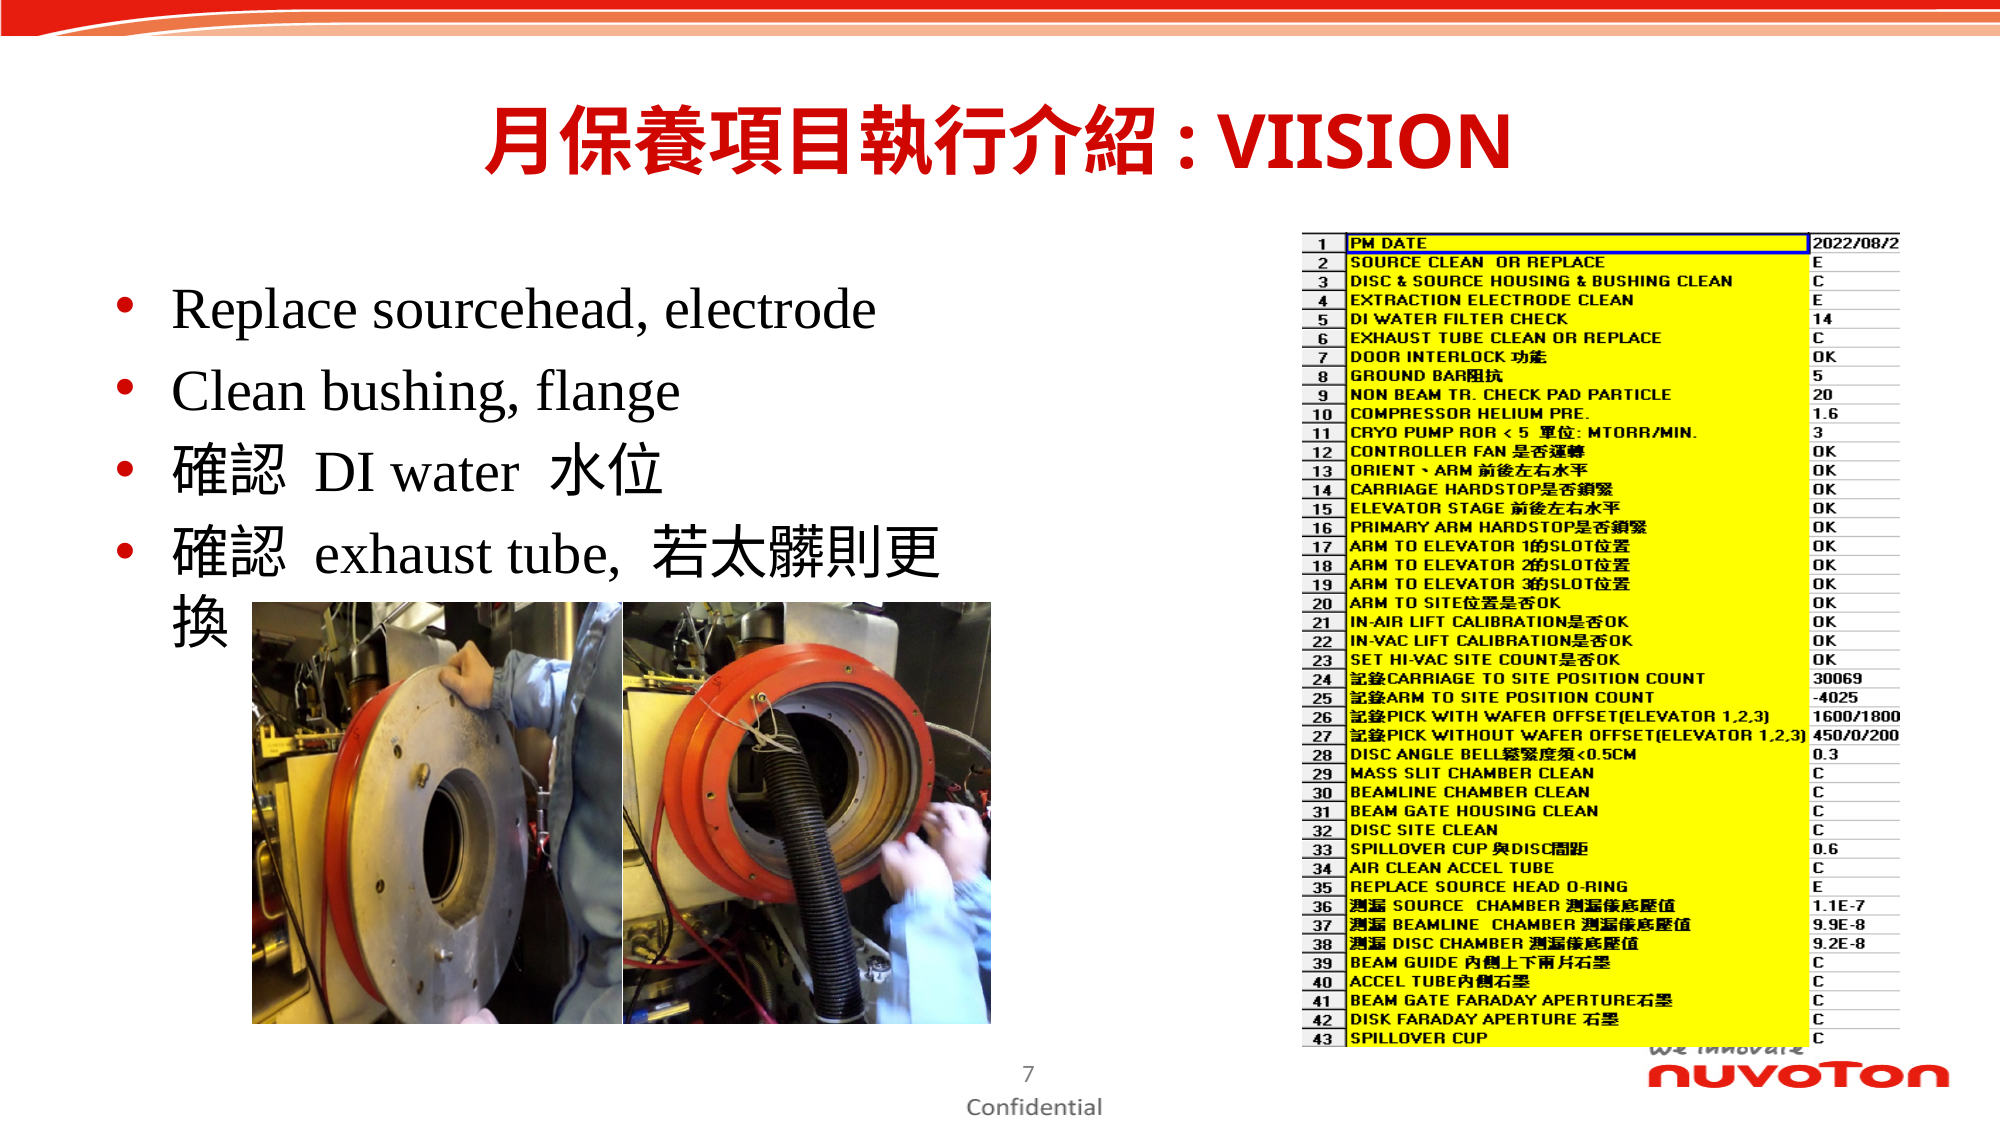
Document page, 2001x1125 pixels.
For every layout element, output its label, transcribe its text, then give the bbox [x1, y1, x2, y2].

picture [0, 0, 2000, 1125]
list Replace sourcehead, electrode Clean bushing, flange 確認 DI water 水位 確認 exhaust tube, 若太髒則更換 [99, 262, 1006, 1005]
slide_number 7 [795, 1042, 1262, 1103]
title 月保養項目執行介紹: VIISION [99, 45, 1900, 233]
